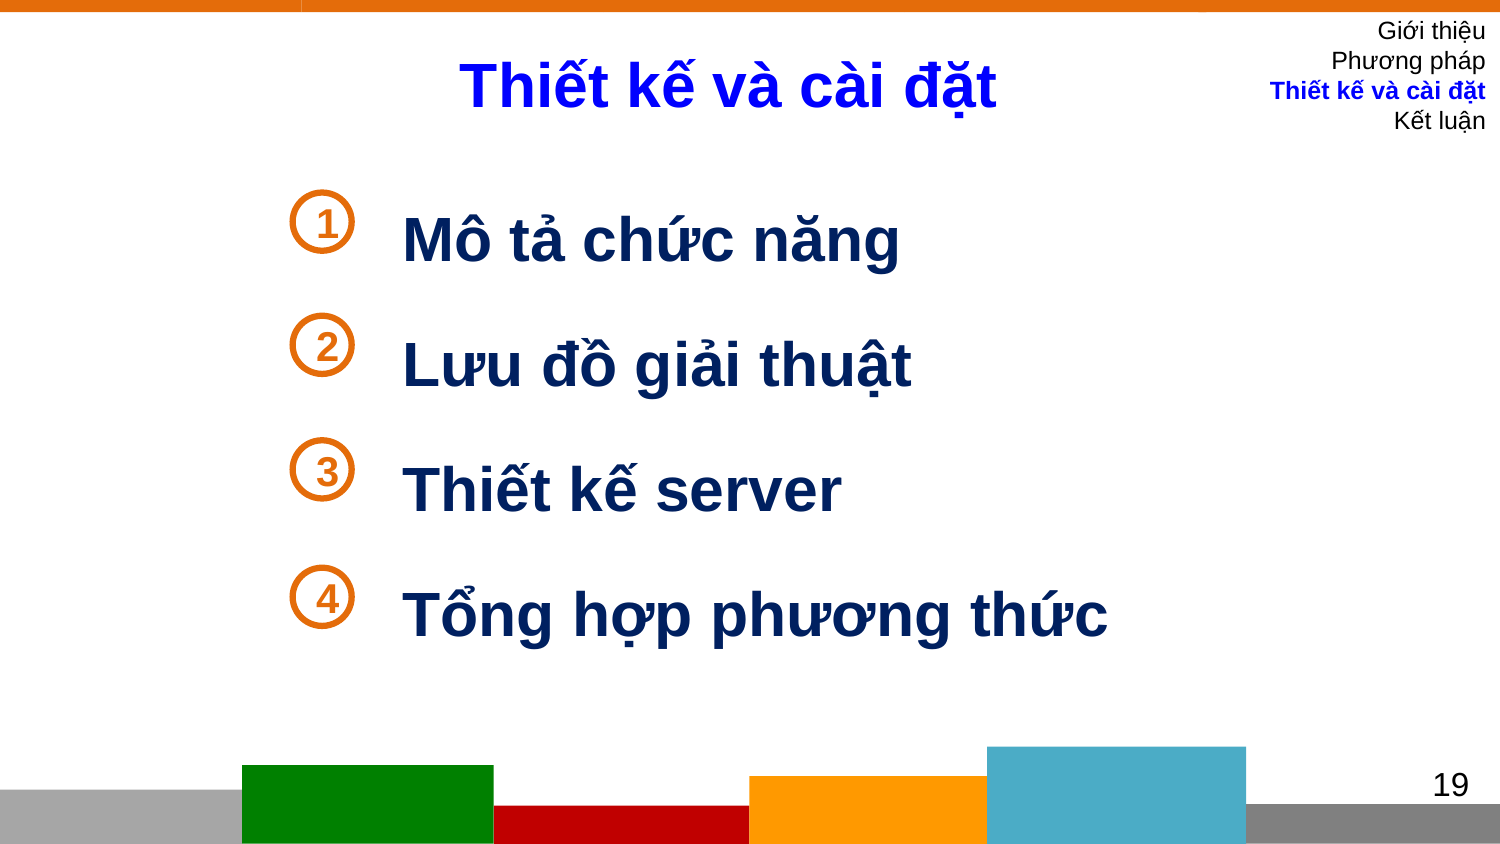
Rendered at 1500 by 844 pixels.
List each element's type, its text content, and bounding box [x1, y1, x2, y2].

text_box [242, 765, 494, 844]
text_box [1246, 804, 1500, 844]
text_box [0, 789, 242, 844]
text_box [749, 776, 987, 844]
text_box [0, 0, 1500, 13]
text_box Giới thiệu Phương pháp Thiết kế và cài đặt Kết luận [1246, 19, 1500, 142]
text_box 19 [1417, 756, 1495, 811]
text_box [493, 805, 749, 844]
text_box Thiết kế và cài đặt [383, 37, 1075, 128]
text_box [987, 746, 1247, 844]
text_box 4 [290, 592, 354, 629]
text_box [292, 153, 1500, 587]
